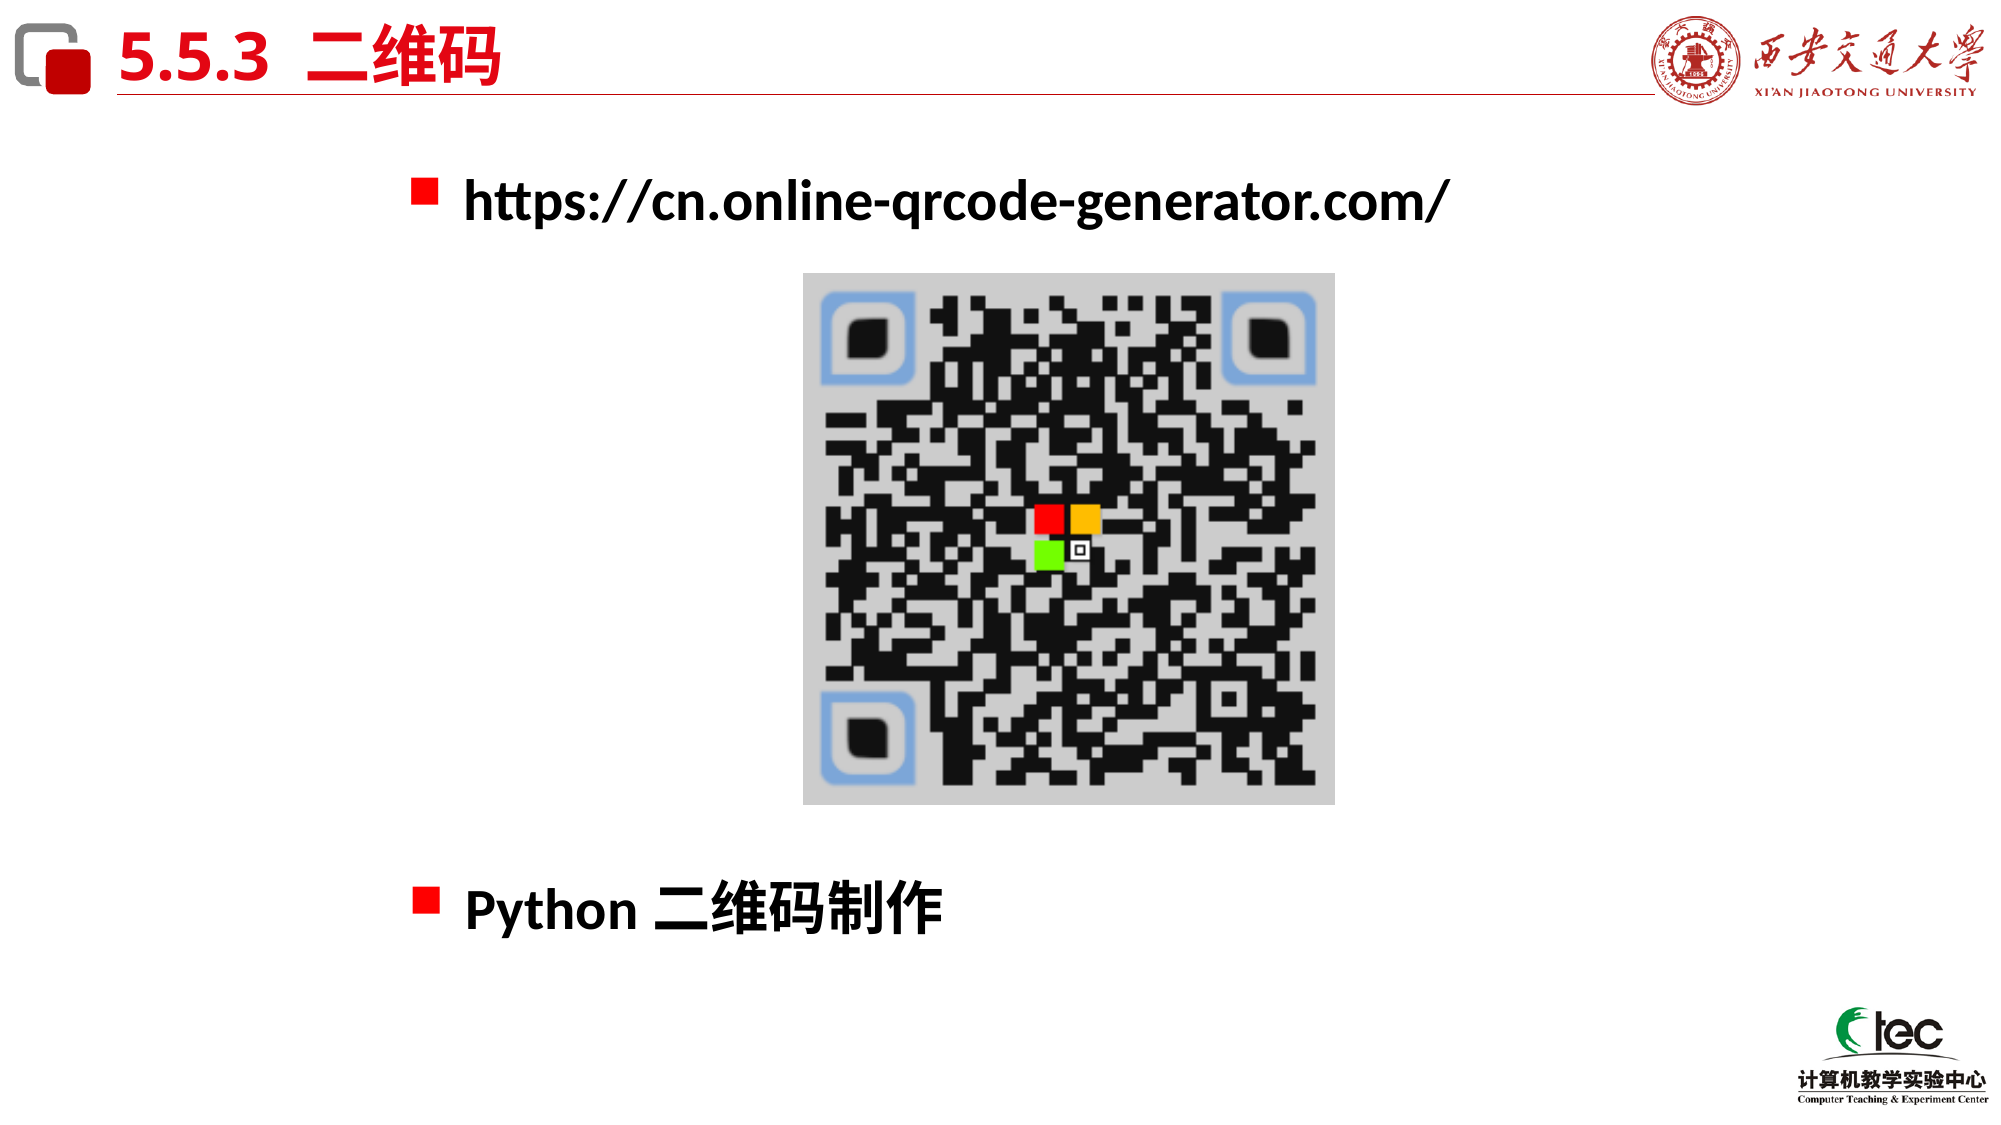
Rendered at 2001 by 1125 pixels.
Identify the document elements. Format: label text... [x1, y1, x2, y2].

picture [1788, 993, 2000, 1125]
picture [803, 273, 1335, 805]
text_box Python二维码制作 [393, 863, 1744, 982]
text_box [19, 27, 91, 95]
text_box 5.5.3 二维码 [103, 6, 1789, 102]
picture [1647, 12, 1995, 109]
text_box https://cn.online-qrcode-generator.com/ [392, 155, 1743, 274]
